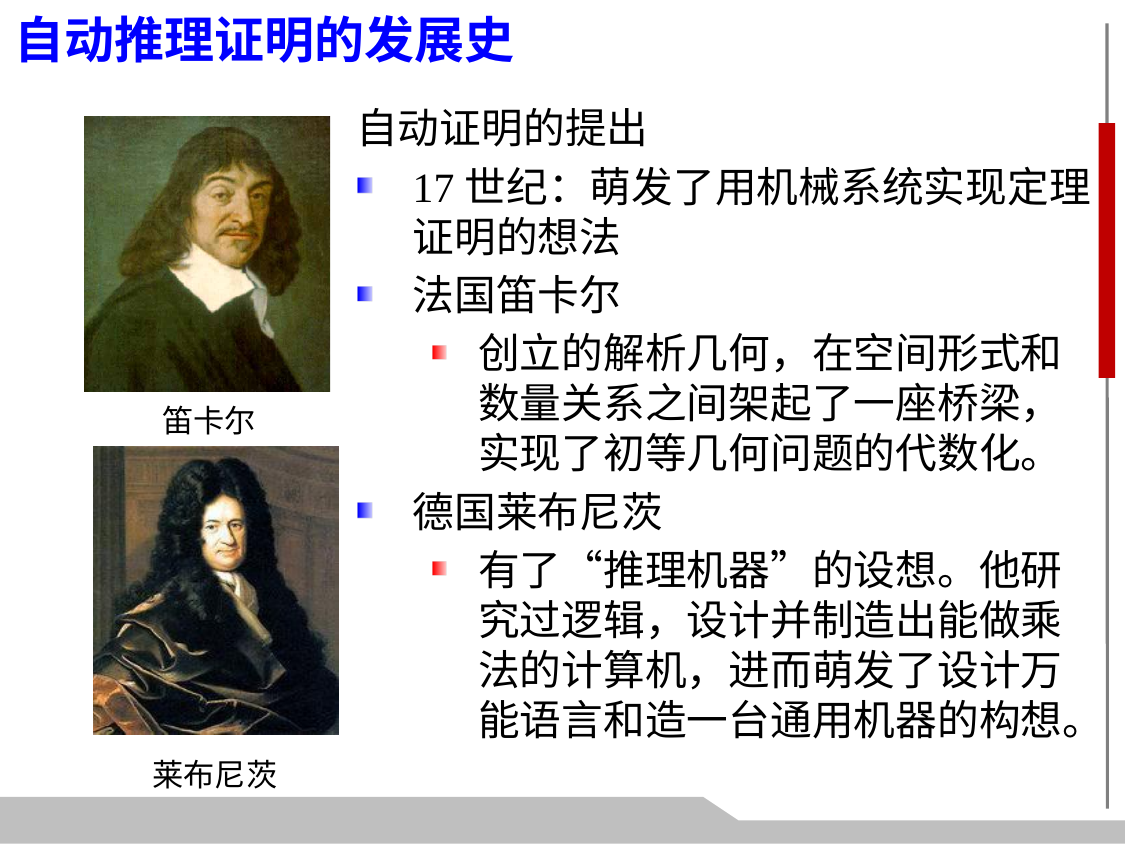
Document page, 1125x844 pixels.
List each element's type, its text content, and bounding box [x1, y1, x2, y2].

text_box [93, 445, 360, 801]
text_box 自动推理证明的发展史 [0, 0, 959, 82]
picture [356, 285, 374, 303]
text_box 自动证明的提出 17世纪：萌发了用机械系统实现定理证明的想法 法国笛卡尔 创立的解析几何，在空间形式和数量关系之间架起了一座桥梁，实现了初等几何问题的代数化。 德国莱布尼茨 有了“推理机器”的设想。他研究过逻辑，设计并制造出能做乘法的计算机，进而萌发了设计万能语言和造一台通用机器的构想。 [341, 94, 1108, 715]
picture [431, 344, 448, 361]
picture [431, 560, 448, 577]
picture [356, 176, 374, 195]
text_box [83, 114, 350, 448]
picture [360, 501, 374, 520]
